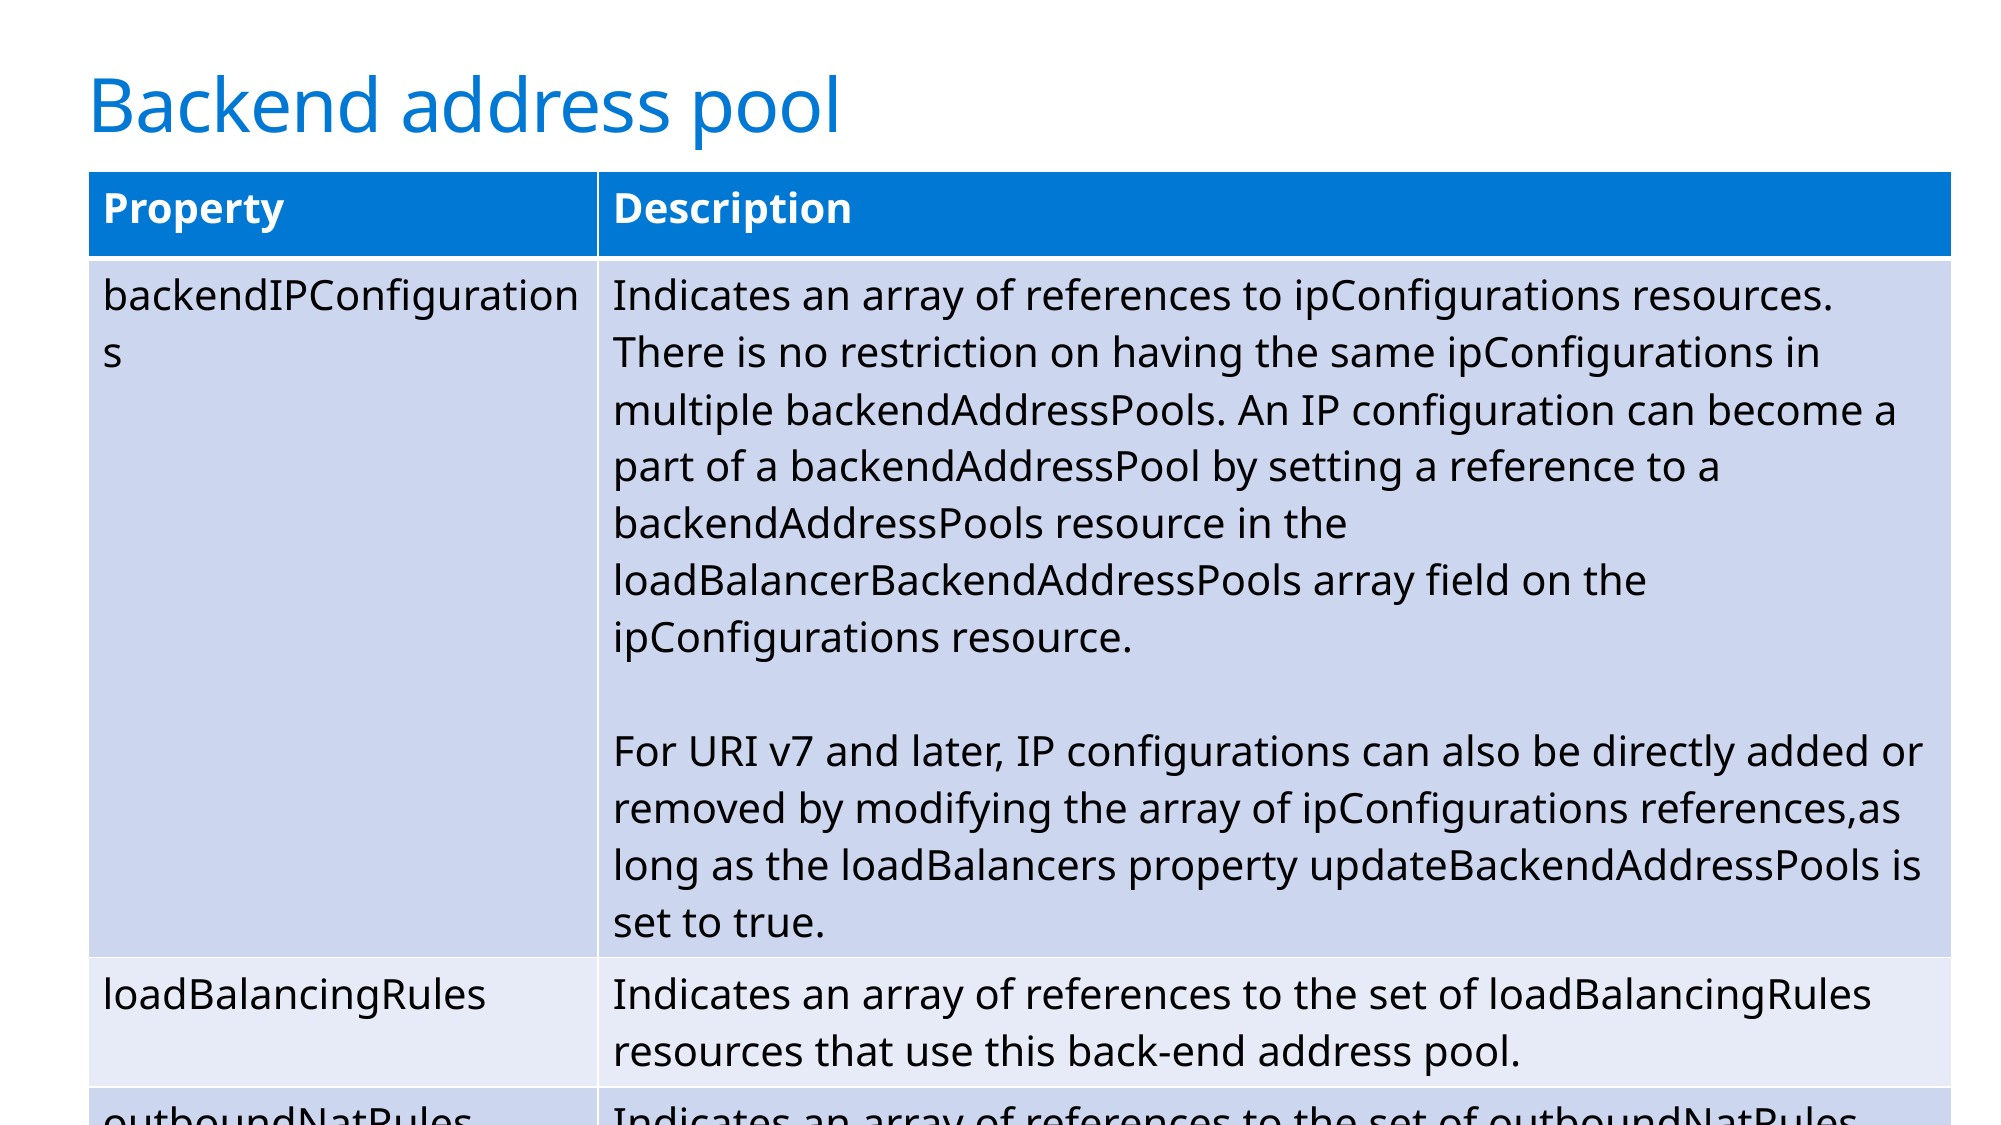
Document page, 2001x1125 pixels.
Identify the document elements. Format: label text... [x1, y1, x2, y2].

table_cell Indicates an array of references to the set of outboundNatRules resources that use this back-end address pool. [599, 1088, 1951, 1125]
table_cell Indicates an array of references to the set of loadBalancingRules resources that use this back-end address pool. [599, 958, 1951, 1086]
table_cell loadBalancingRules [89, 958, 597, 1086]
table_header Property [89, 172, 597, 256]
table_header Description [599, 172, 1951, 256]
table_cell Indicates an array of references to ipConfigurations resources. There is no restriction on having the same ipConfigurations in multiple backendAddressPools. An IP configuration can become a part of a backendAddressPool by setting a reference to a backendAddressPools resource in the loadBalancerBackendAddressPools array field on the ipConfigurations resource. For URI v7 and later, IP configurations can also be directly added or removed by modifying the array of ipConfigurations references,as long as the loadBalancers property updateBackendAddressPools is set to true. [599, 261, 1951, 957]
table_cell backendIPConfigurations [89, 261, 597, 957]
table_cell outboundNatRules [89, 1088, 597, 1125]
title Backend address pool [87, 57, 1292, 149]
